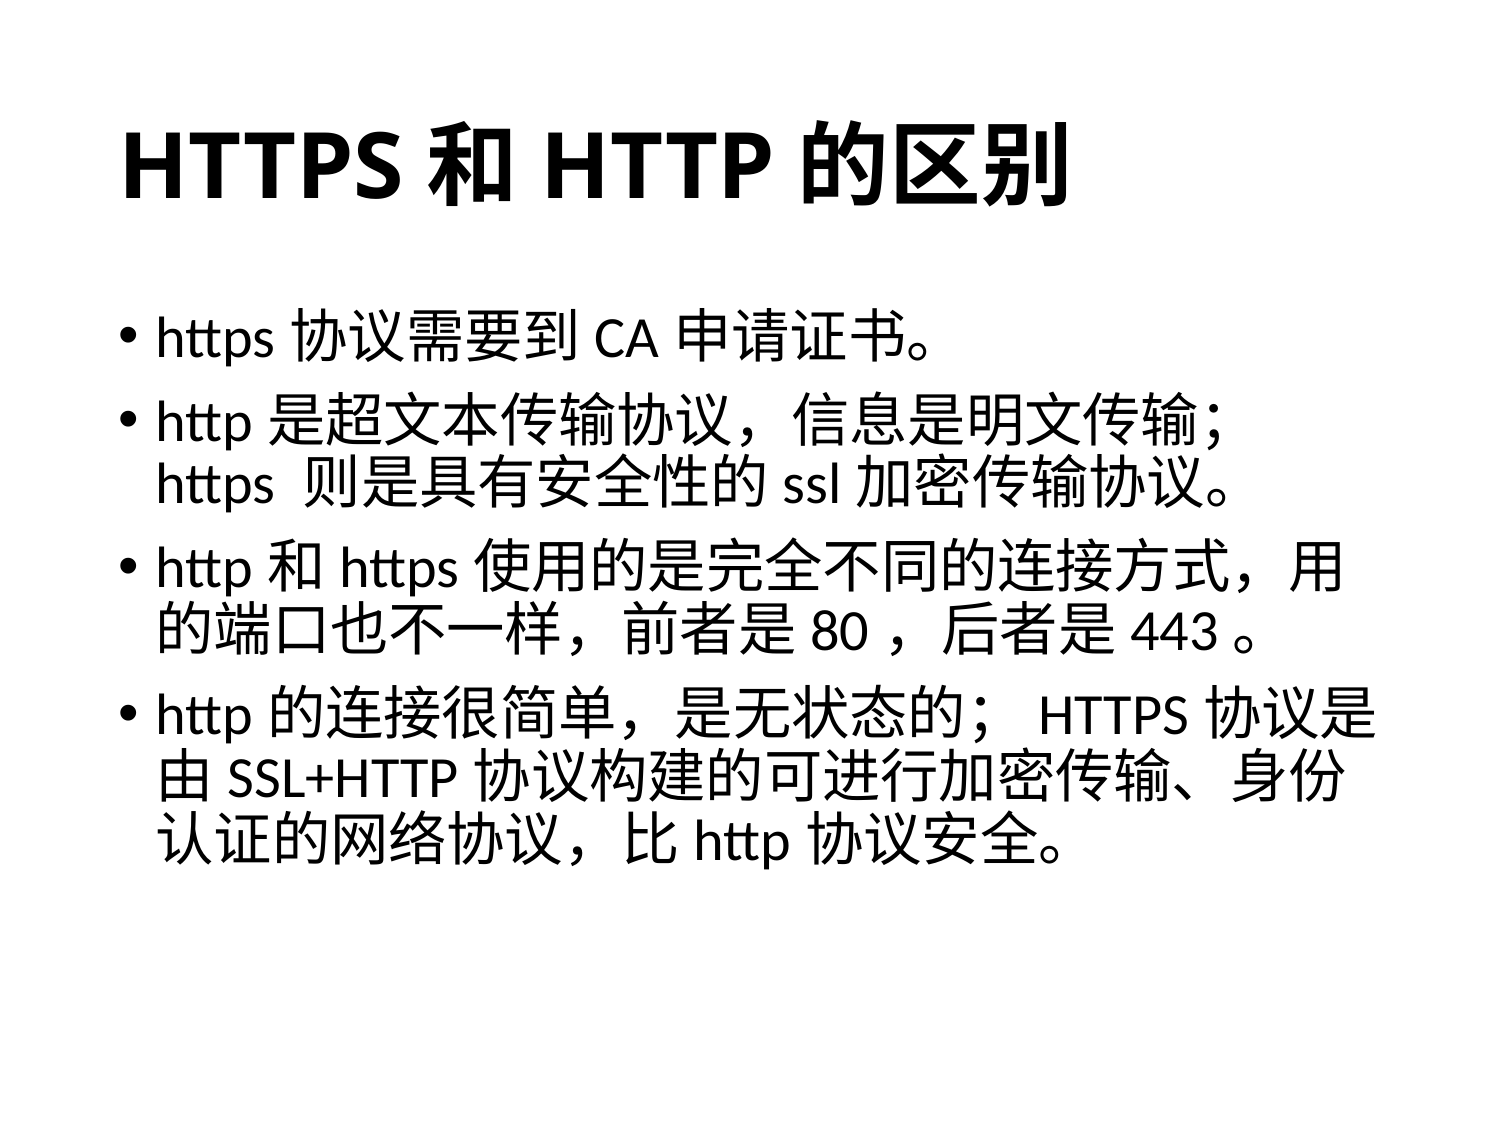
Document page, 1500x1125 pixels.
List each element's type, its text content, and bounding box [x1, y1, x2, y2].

title HTTPS和HTTP的区别 [103, 59, 1397, 278]
list https协议需要到CA申请证书。 http是超文本传输协议，信息是明文传输；https 则是具有安全性的ssl加密传输协议。 http和https使用的是完全不同的连接方式，用的端口也不一样，前者是80，后者是443。 http的连接很简单，是无状态的；HTTPS协议是由SSL+HTTP协议构建的可进行加密传输、身份认证的网络协议，比http协议安全。 [103, 299, 1397, 1014]
